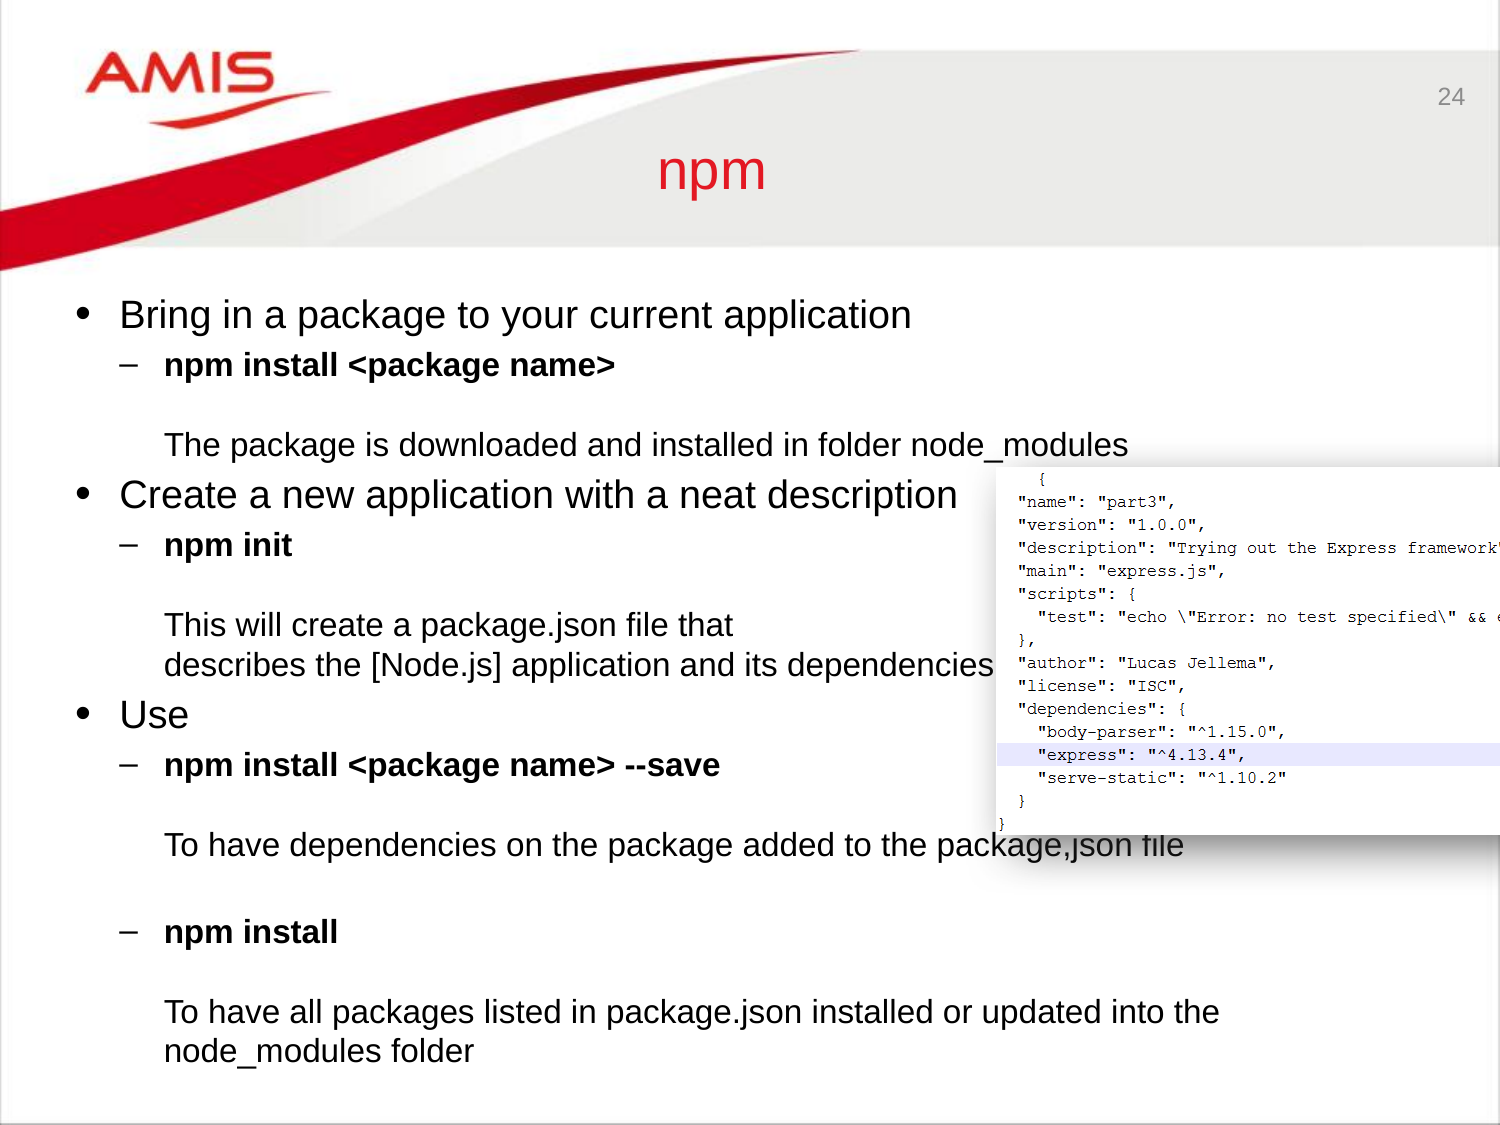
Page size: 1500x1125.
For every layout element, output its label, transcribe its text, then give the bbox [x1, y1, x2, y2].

title npm [657, 90, 1447, 253]
list Bring in a package to your current application npm install <package name> The package is downloaded and installed in folder node_modules Create a new application with a neat description npm init This will create a package.json file that describes the [Node.js] application and its dependencies Use npm install <package name> --save To have dependencies on the package added to the package,json file npm install To have all packages listed in package.json installed or updated into the node_modules folder [75, 290, 1422, 1083]
picture [0, 0, 1500, 1125]
slide_number 24 [1328, 54, 1481, 138]
